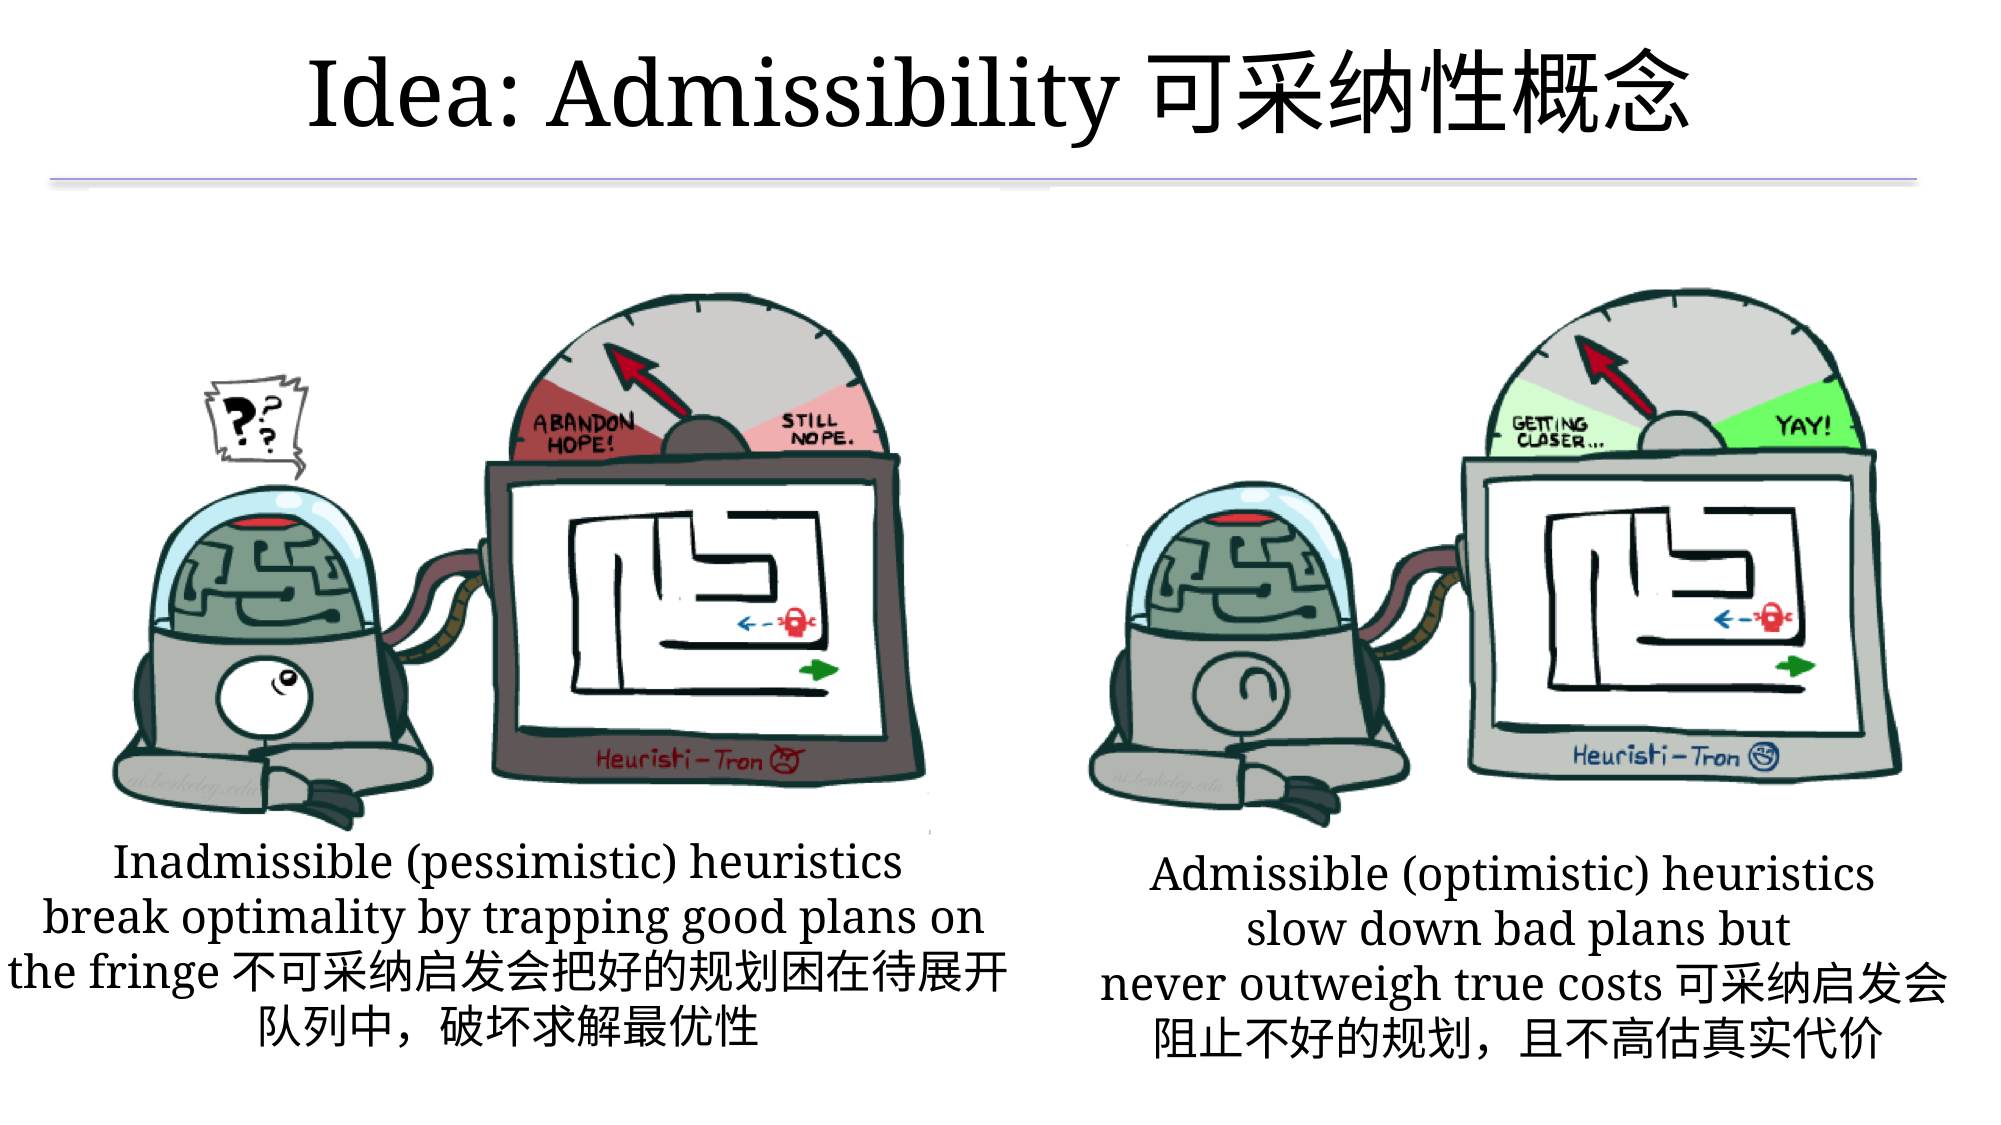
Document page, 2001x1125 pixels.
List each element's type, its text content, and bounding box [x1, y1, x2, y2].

text_box Admissible (optimistic) heuristics slow down bad plans but never outweigh true costs可采纳启发会阻止不好的规划，且不高估真实代价 [1062, 837, 1975, 1073]
title Idea: Admissibility可采纳性概念 [0, 0, 2000, 184]
picture [1049, 187, 1936, 857]
text_box Inadmissible (pessimistic) heuristics break optimality by trapping good plans on the fringe不可采纳启发会把好的规划困在待展开队列中，破坏求解最优性 [0, 824, 1038, 1060]
picture [87, 187, 1000, 857]
